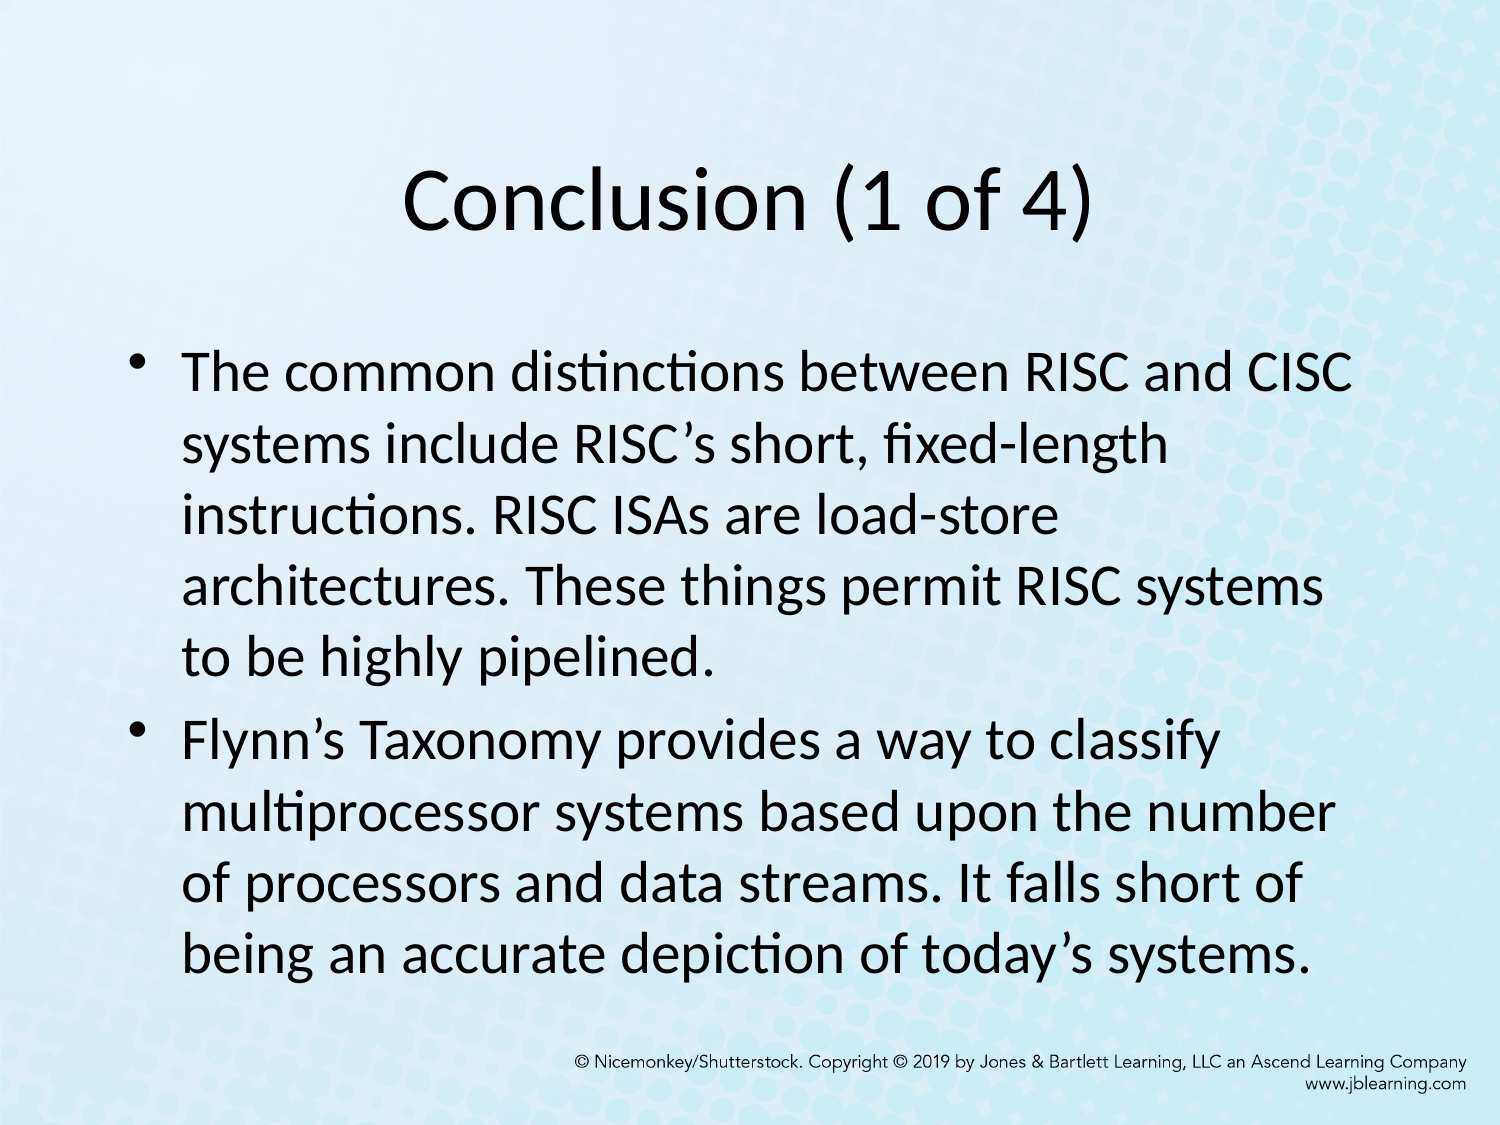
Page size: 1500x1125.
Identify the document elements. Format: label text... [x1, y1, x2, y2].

title Conclusion (1 of 4) [112, 99, 1388, 288]
picture [0, 0, 1500, 1125]
list The common distinctions between RISC and CISC systems include RISC’s short, fixed-length instructions. RISC ISAs are load-store architectures. These things permit RISC systems to be highly pipelined. Flynn’s Taxonomy provides a way to classify multiprocessor systems based upon the number of processors and data streams. It falls short of being an accurate depiction of today’s systems. [112, 324, 1388, 1000]
